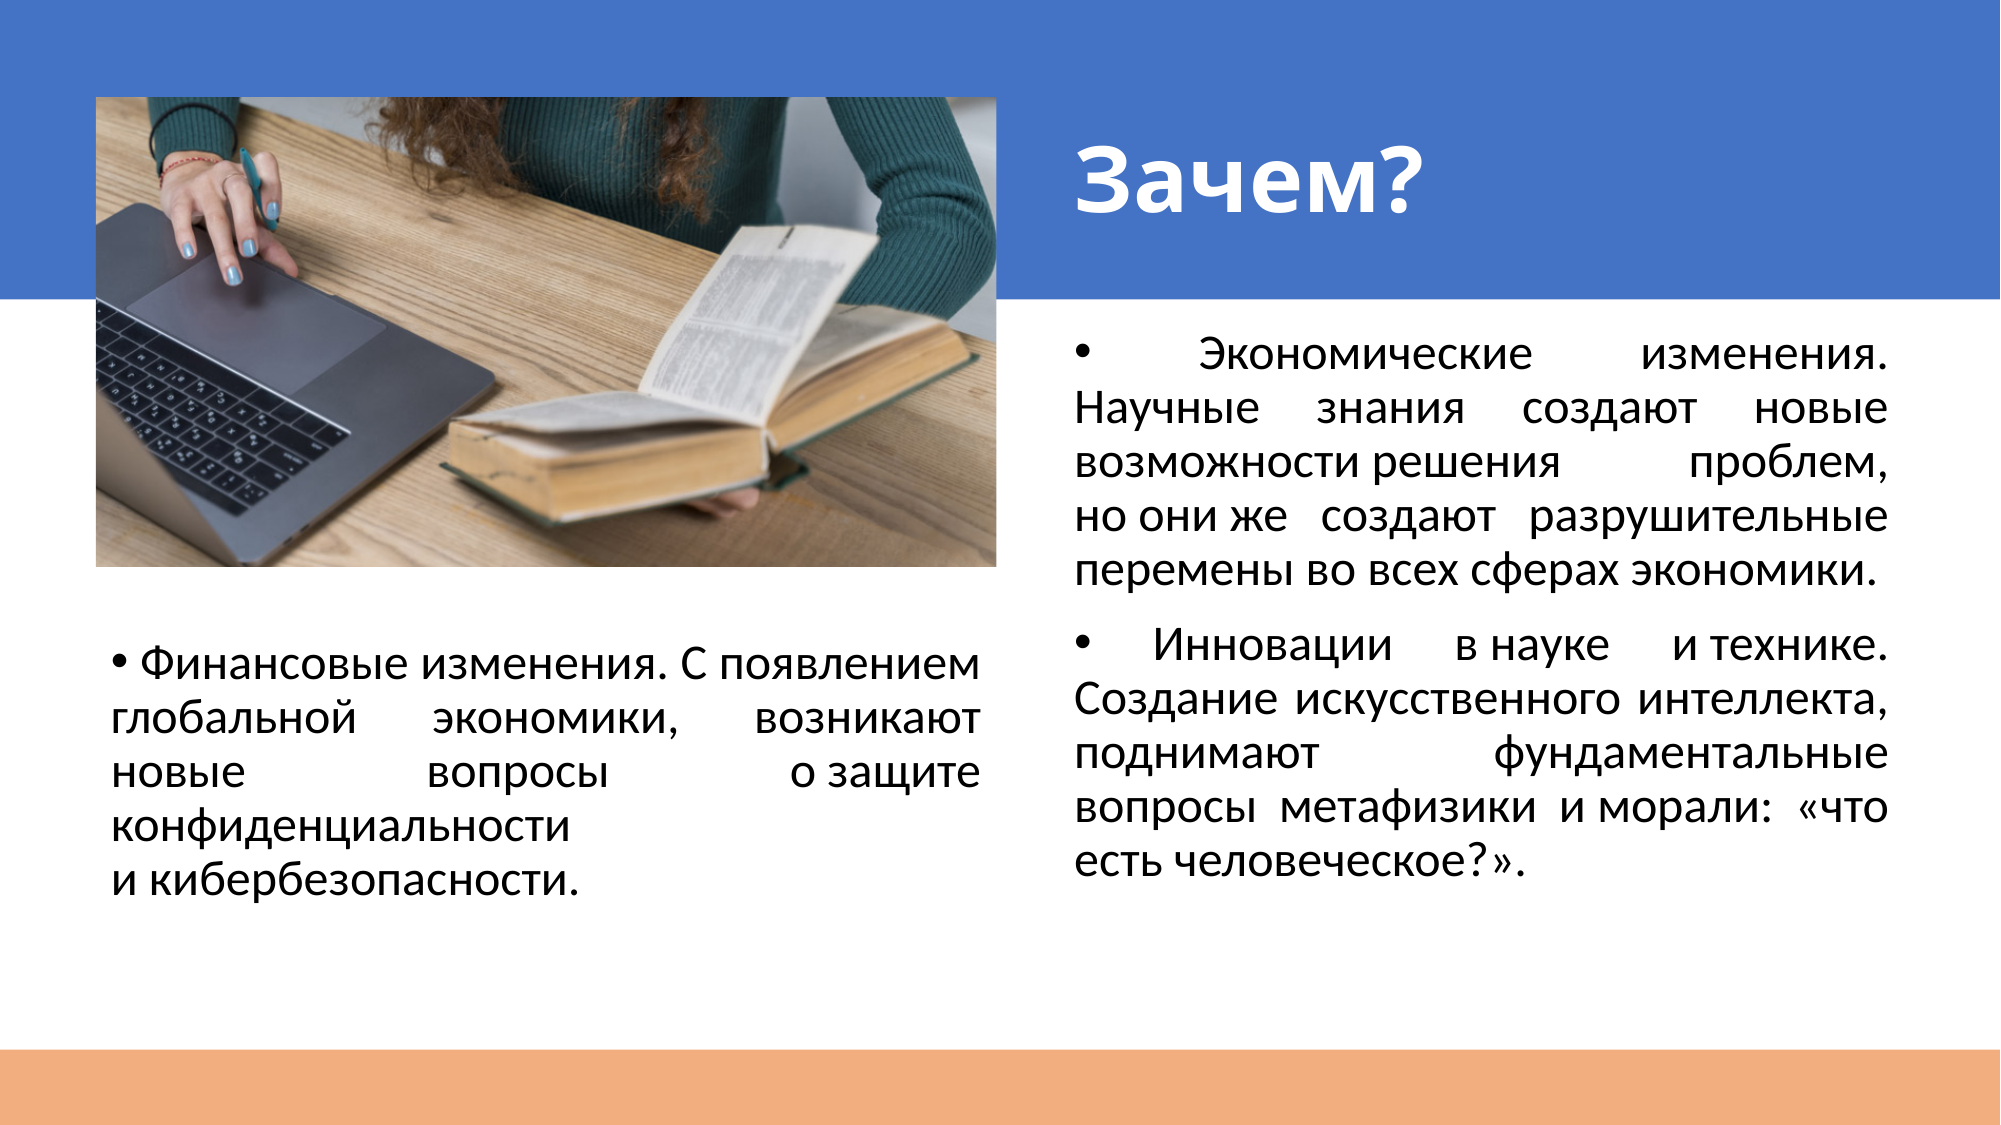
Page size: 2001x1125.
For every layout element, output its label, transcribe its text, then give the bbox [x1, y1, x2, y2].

title Зачем? [1059, 97, 1905, 268]
picture [95, 97, 997, 567]
list Экономические изменения. Научные знания создают новые возможности решения проблем, но они же создают разрушительные перемены во всех сферах экономики. Инновации в науке и технике. Создание искусственного интеллекта, поднимают фундаментальные вопросы метафизики и морали: «что есть человеческое?». [1059, 319, 1905, 1109]
list Финансовые изменения. С появлением глобальной экономики, возникают новые вопросы о защите конфиденциальности и кибербезопасности. [95, 628, 997, 1109]
